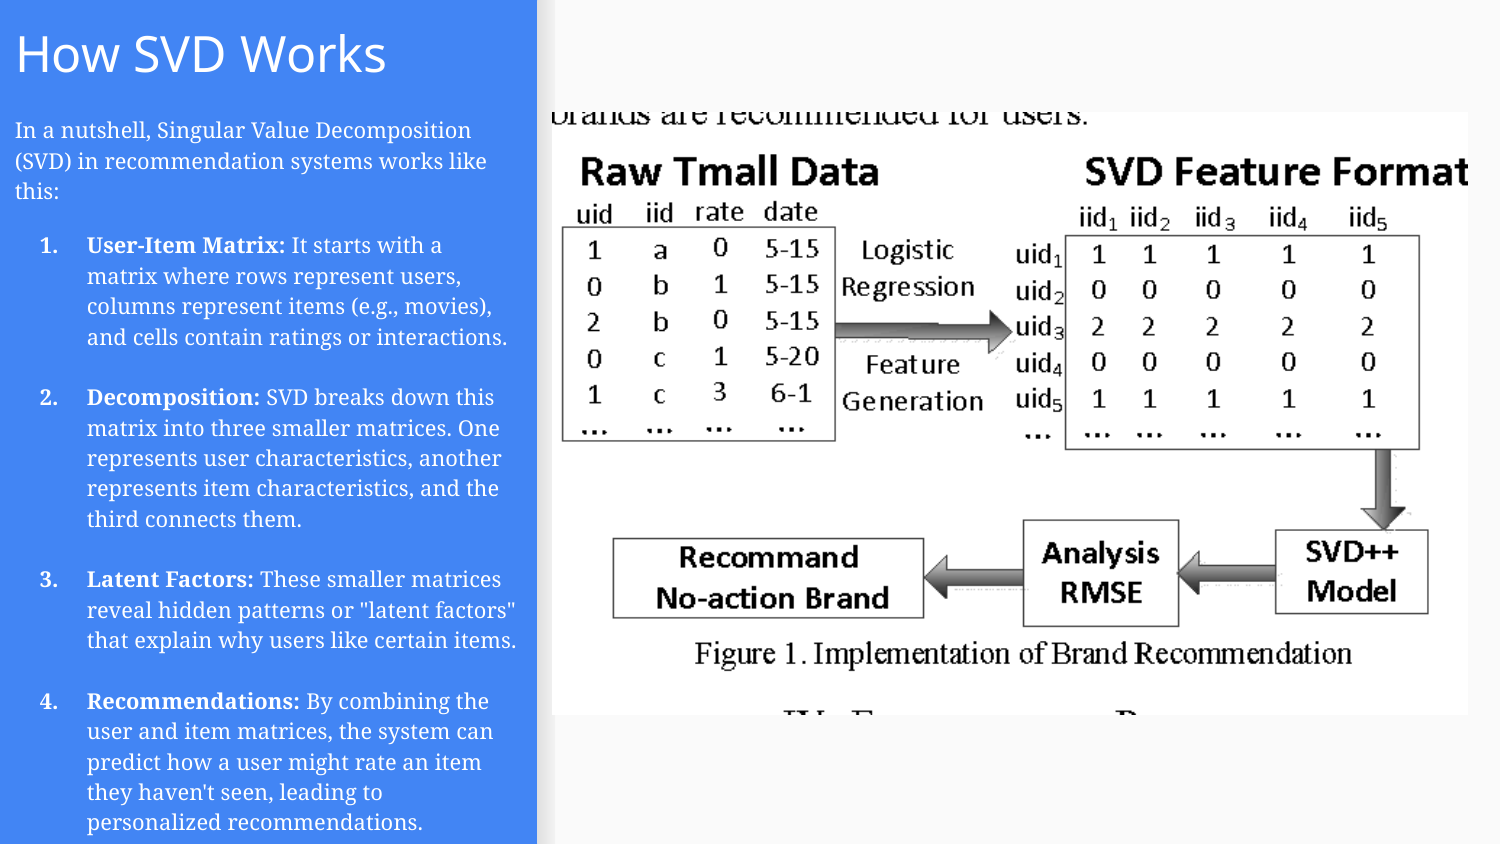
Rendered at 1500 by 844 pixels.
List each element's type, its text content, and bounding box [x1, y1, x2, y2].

list In a nutshell, Singular Value Decomposition (SVD) in recommendation systems works like this: User-Item Matrix: It starts with a matrix where rows represent users, columns represent items (e.g., movies), and cells contain ratings or interactions. Decomposition: SVD breaks down this matrix into three smaller matrices. One represents user characteristics, another represents item characteristics, and the third connects them. Latent Factors: These smaller matrices reveal hidden patterns or "latent factors" that explain why users like certain items. Recommendations: By combining the user and item matrices, the system can predict how a user might rate an item they haven't seen, leading to personalized recommendations. [0, 97, 535, 844]
title How SVD Works [0, 0, 461, 97]
picture [552, 112, 1468, 715]
